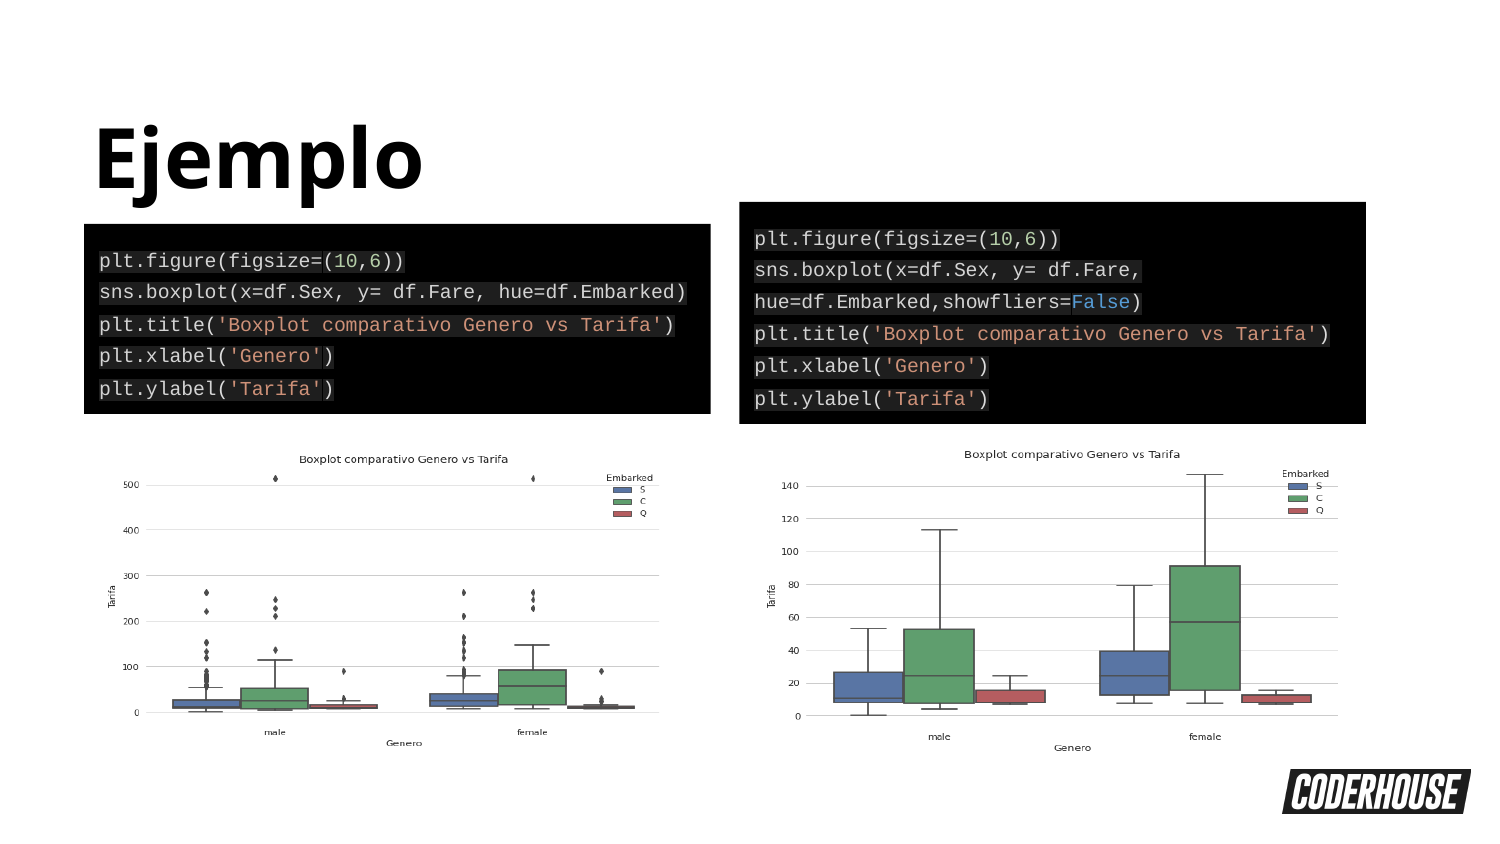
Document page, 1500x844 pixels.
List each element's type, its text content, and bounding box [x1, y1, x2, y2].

text_box plt.figure(figsize=(10,6)) sns.boxplot(x=df.Sex, y= df.Fare, hue=df.Embarked,showfliers=False) plt.title('Boxplot comparativo Genero vs Tarifa') plt.xlabel('Genero') plt.ylabel('Tarifa') [739, 201, 1366, 424]
text_box plt.figure(figsize=(10,6)) sns.boxplot(x=df.Sex, y= df.Fare, hue=df.Embarked) plt.title('Boxplot comparativo Genero vs Tarifa') plt.xlabel('Genero') plt.ylabel('Tarifa') [84, 223, 711, 414]
text_box Ejemplo [77, 101, 1414, 312]
picture [761, 444, 1345, 758]
picture [94, 449, 660, 753]
picture [1281, 769, 1471, 814]
